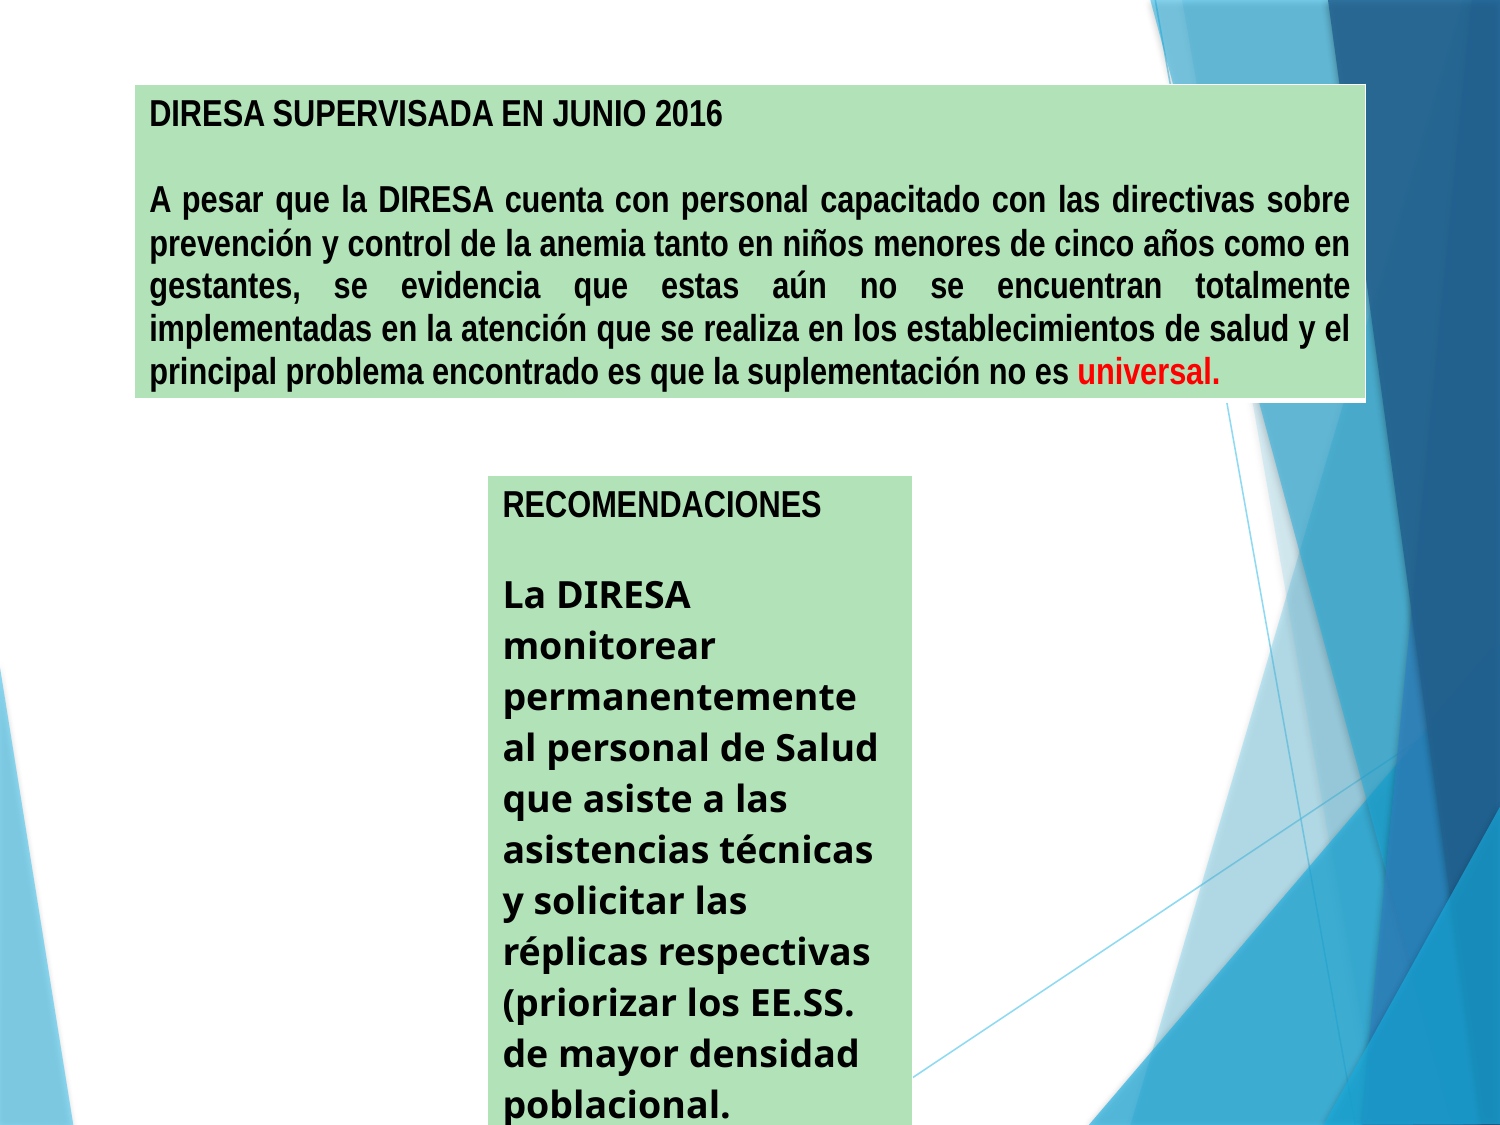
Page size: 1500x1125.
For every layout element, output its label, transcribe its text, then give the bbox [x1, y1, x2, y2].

table_header DIRESA SUPERVISADA EN JUNIO 2016 A pesar que la DIRESA cuenta con personal capacitado con las directivas sobre prevención y control de la anemia tanto en niños menores de cinco años como en gestantes, se evidencia que estas aún no se encuentran totalmente implementadas en la atención que se realiza en los establecimientos de salud y el principal problema encontrado es que la suplementación no es universal. [135, 85, 1365, 398]
text_box [374, 319, 1125, 389]
table_header RECOMENDACIONES La DIRESA monitorear permanentemente al personal de Salud que asiste a las asistencias técnicas y solicitar las réplicas respectivas (priorizar los EE.SS. de mayor densidad poblacional. [488, 476, 912, 1125]
